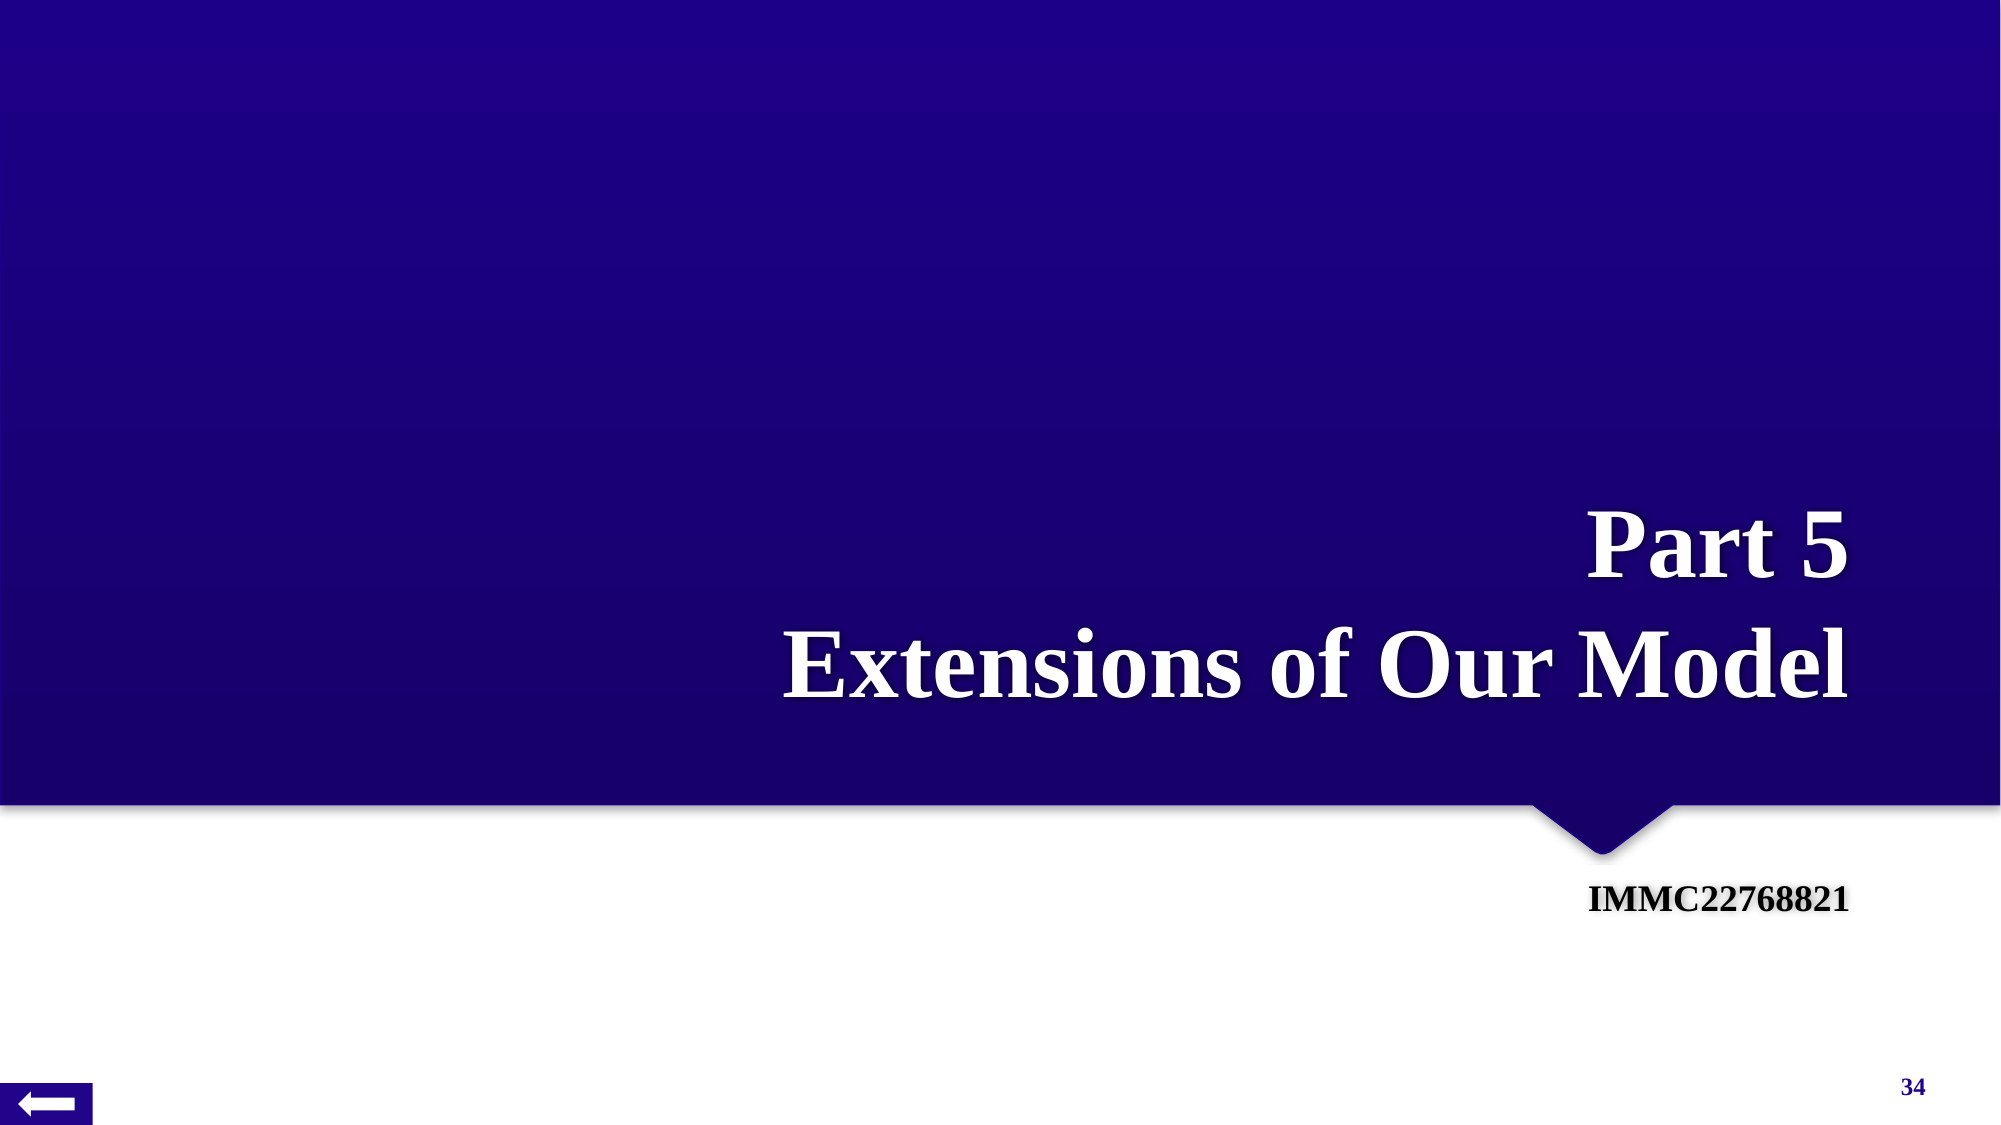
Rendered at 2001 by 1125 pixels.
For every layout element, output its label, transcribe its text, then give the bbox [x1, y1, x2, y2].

text_box 34 [1885, 1062, 2000, 1108]
title Part 5 Extensions of Our Model [132, 484, 1866, 726]
list IMMC22768821 [132, 866, 1866, 938]
text_box [0, 1081, 95, 1125]
